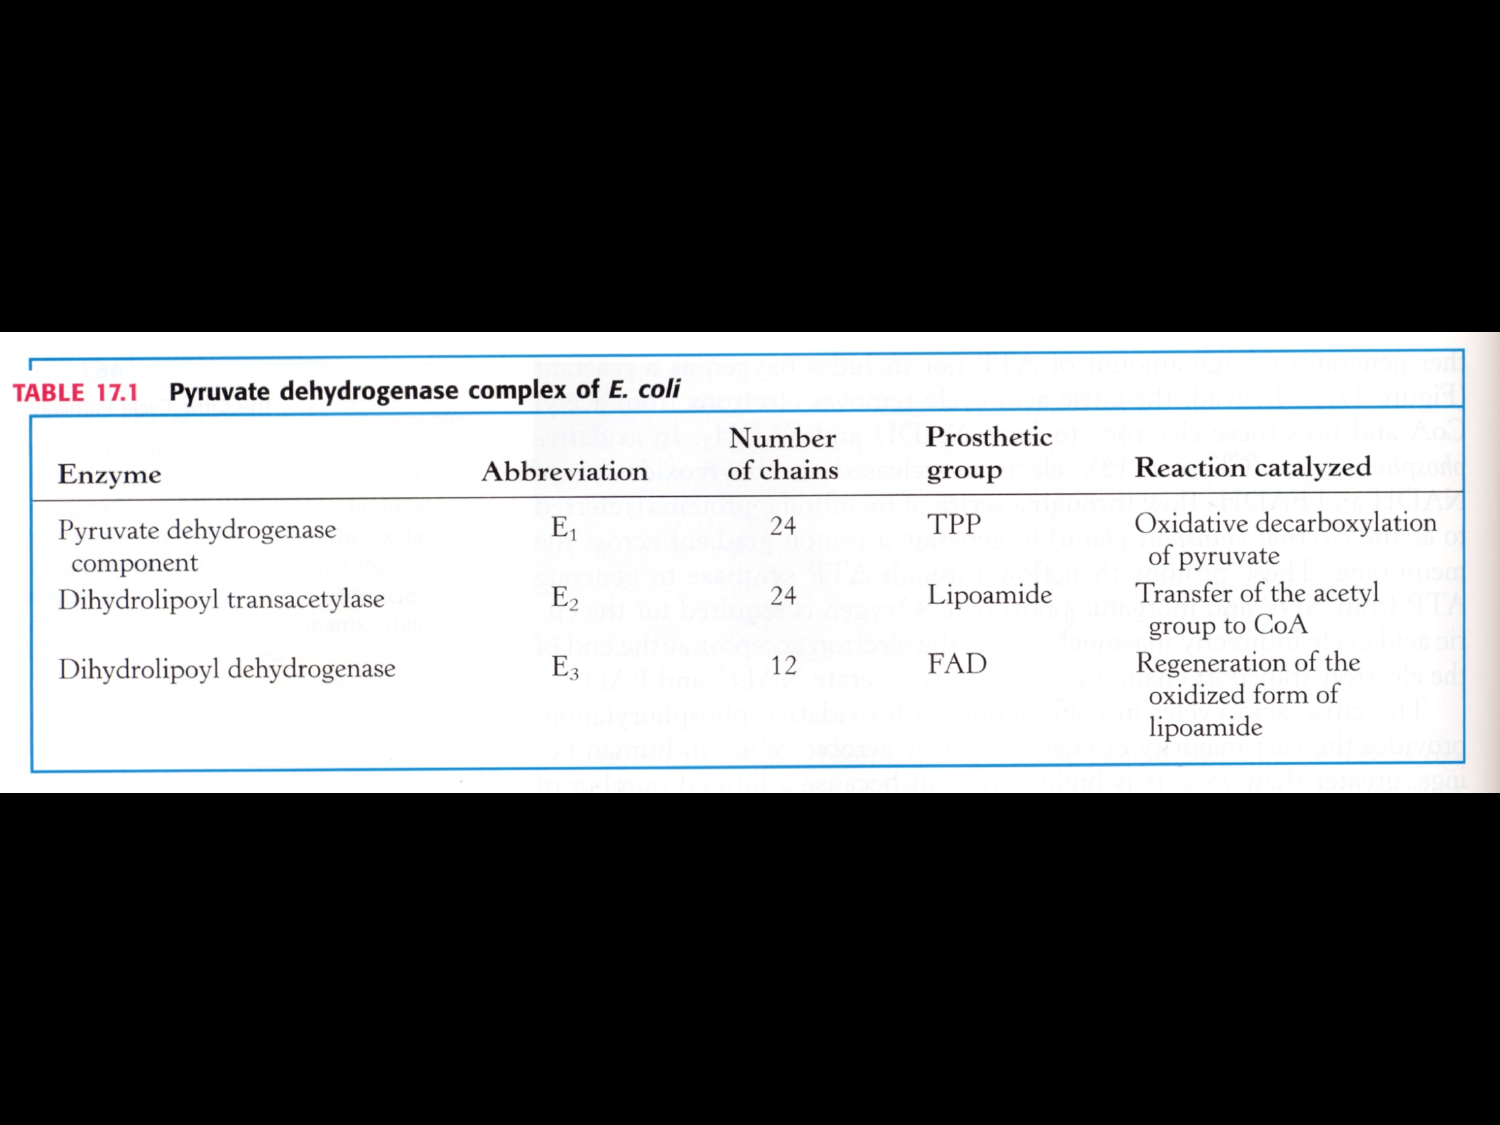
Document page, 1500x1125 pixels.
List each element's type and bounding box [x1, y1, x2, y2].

picture [0, 331, 1500, 793]
